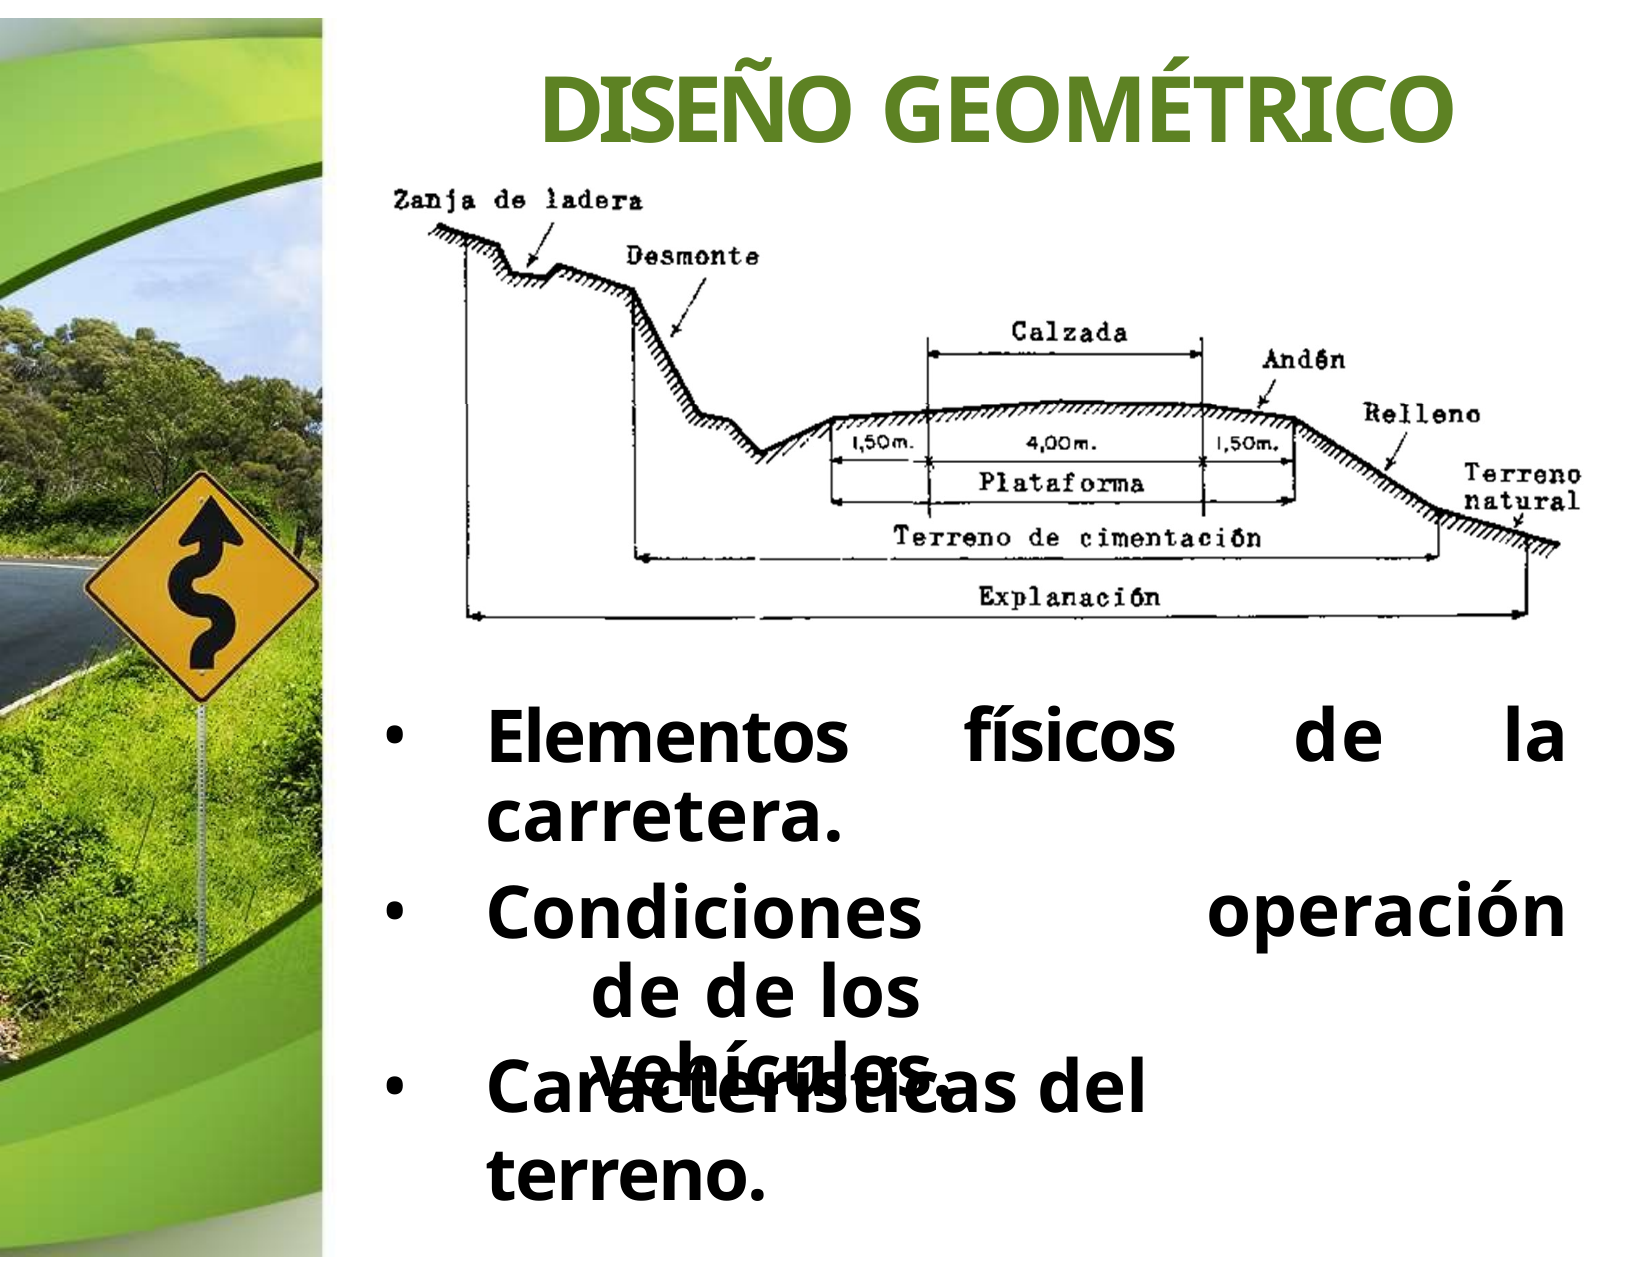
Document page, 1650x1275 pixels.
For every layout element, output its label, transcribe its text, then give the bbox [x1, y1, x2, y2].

picture [0, 18, 337, 1257]
text_box Elementos carretera. [379, 685, 852, 857]
text_box físicos [961, 685, 1180, 776]
text_box Características del terreno. [379, 1037, 1450, 1216]
picture [387, 181, 1585, 626]
text_box Condiciones de de los vehículos. [379, 861, 1143, 1037]
title DISEÑO GEOMÉTRICO [159, 12, 1627, 264]
text_box de la operación [1195, 685, 1570, 952]
